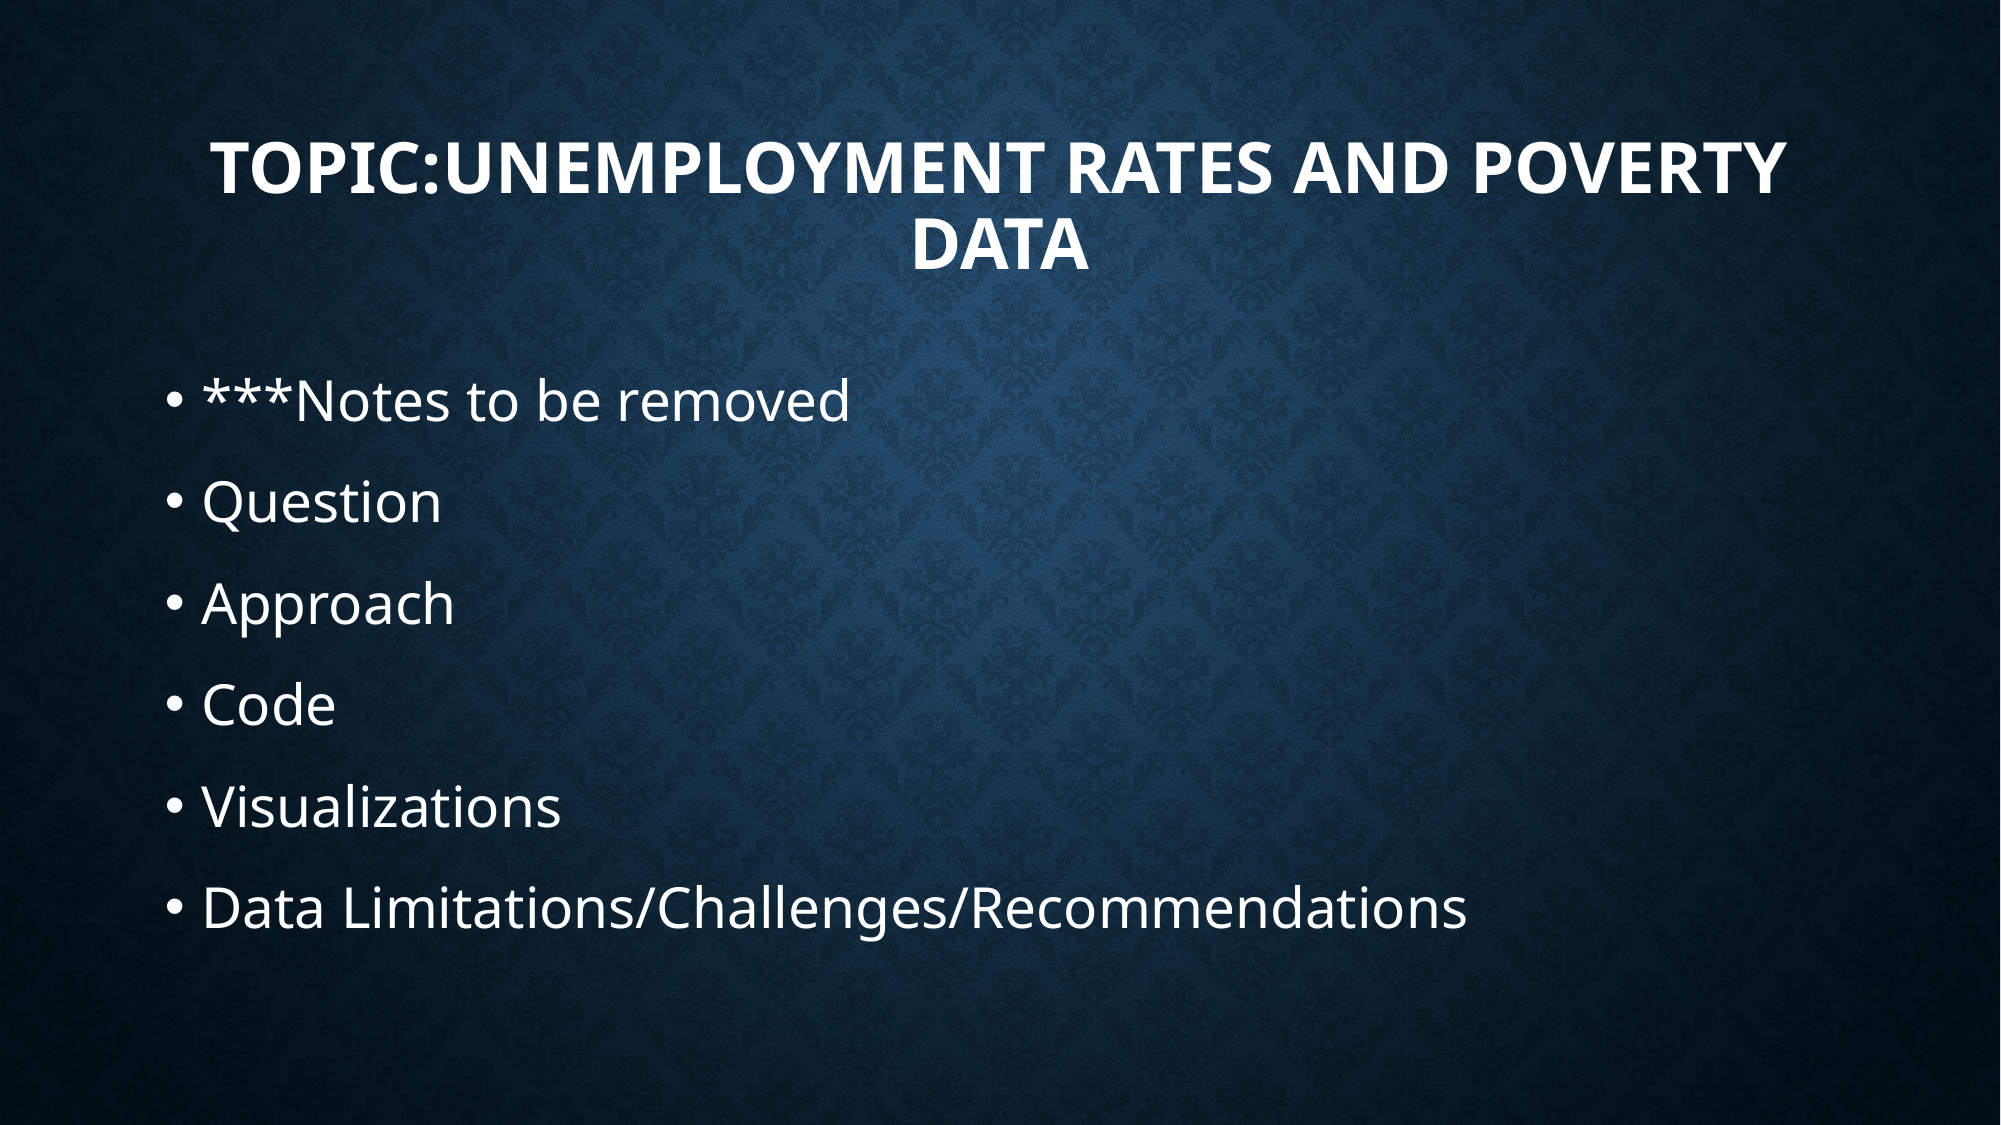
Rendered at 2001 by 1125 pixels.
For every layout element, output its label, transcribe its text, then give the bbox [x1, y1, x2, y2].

list ***Notes to be removed Question Approach Code Visualizations Data Limitations/Challenges/Recommendations [149, 343, 1849, 950]
title Topic:Unemployment Rates and Poverty Data [149, 99, 1849, 318]
